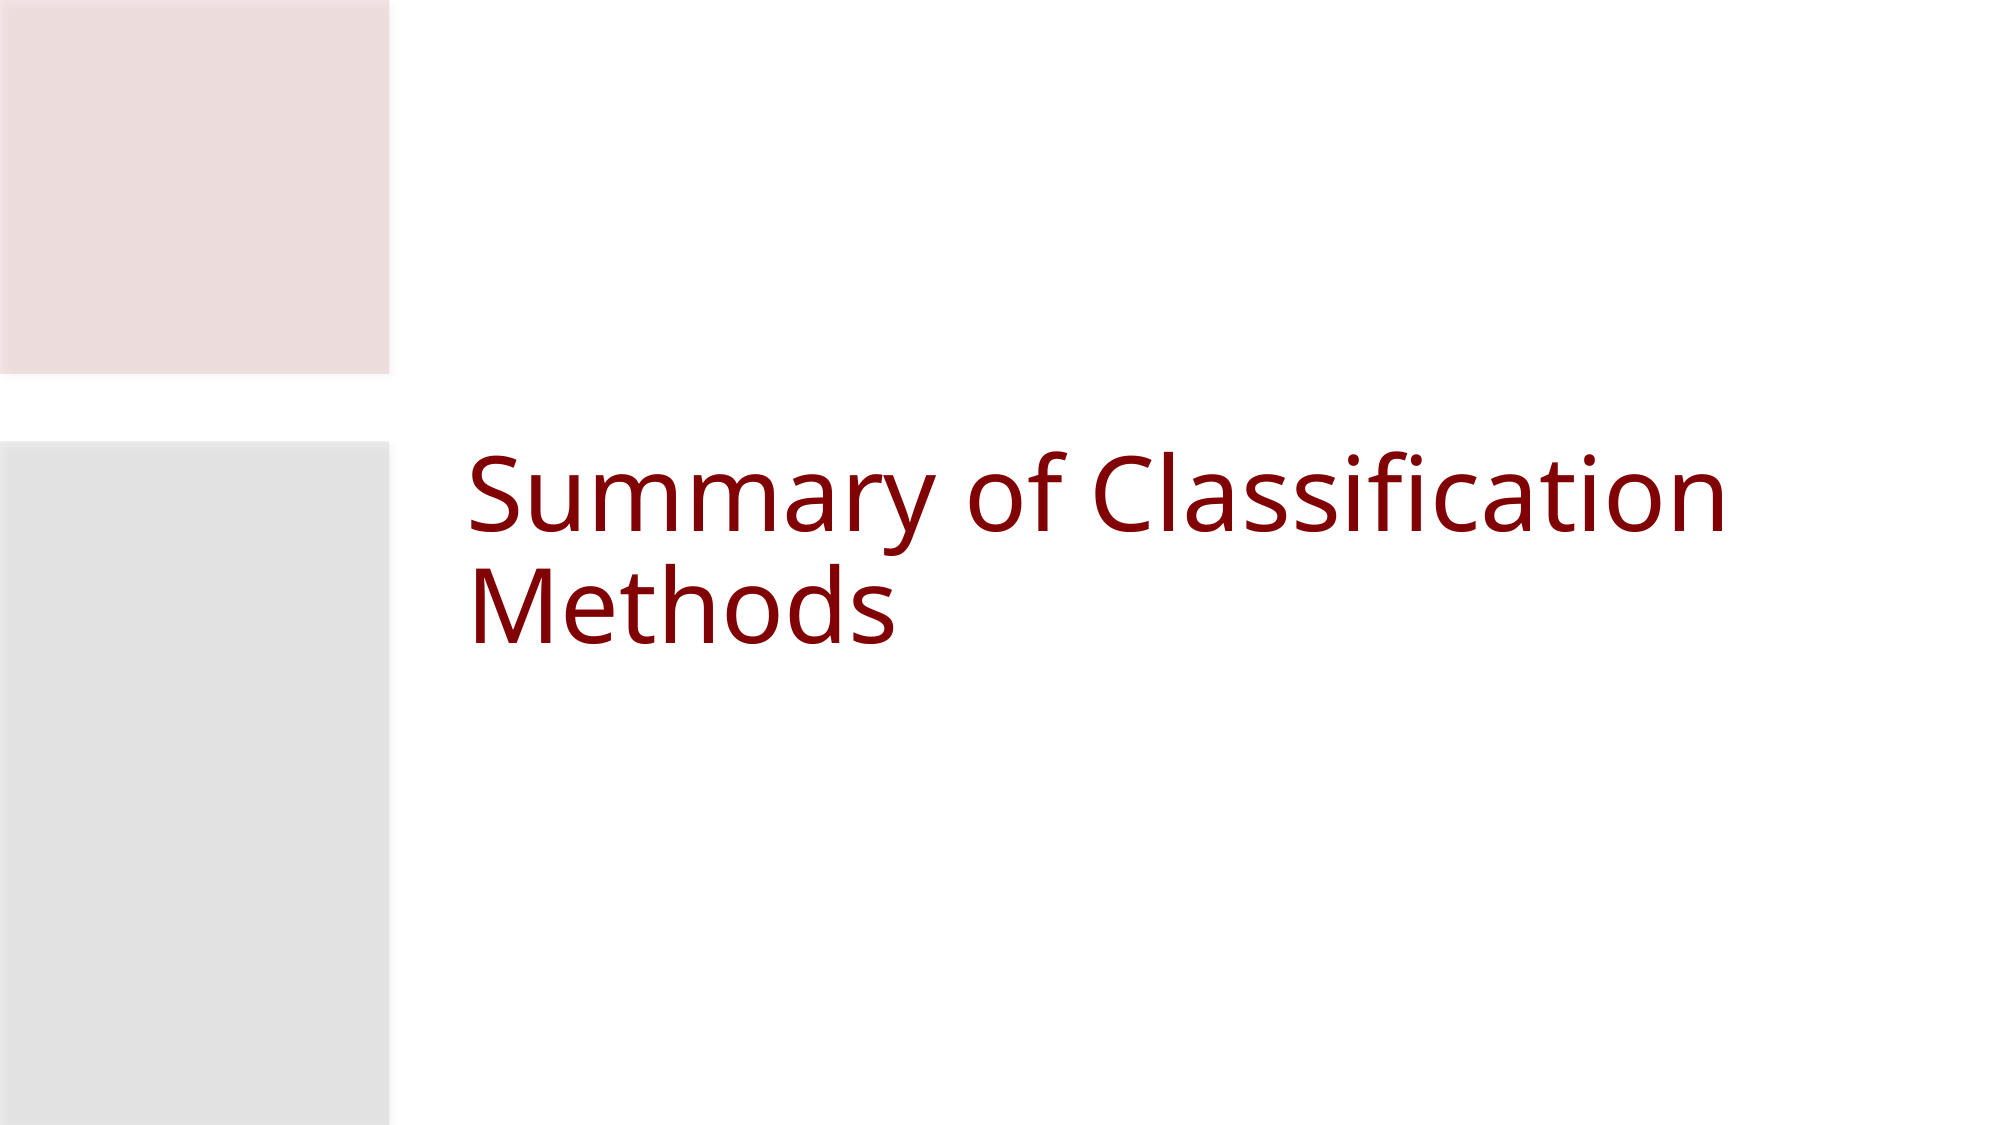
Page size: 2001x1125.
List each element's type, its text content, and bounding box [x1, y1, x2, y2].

title Summary of Classification Methods [466, 441, 1918, 1010]
